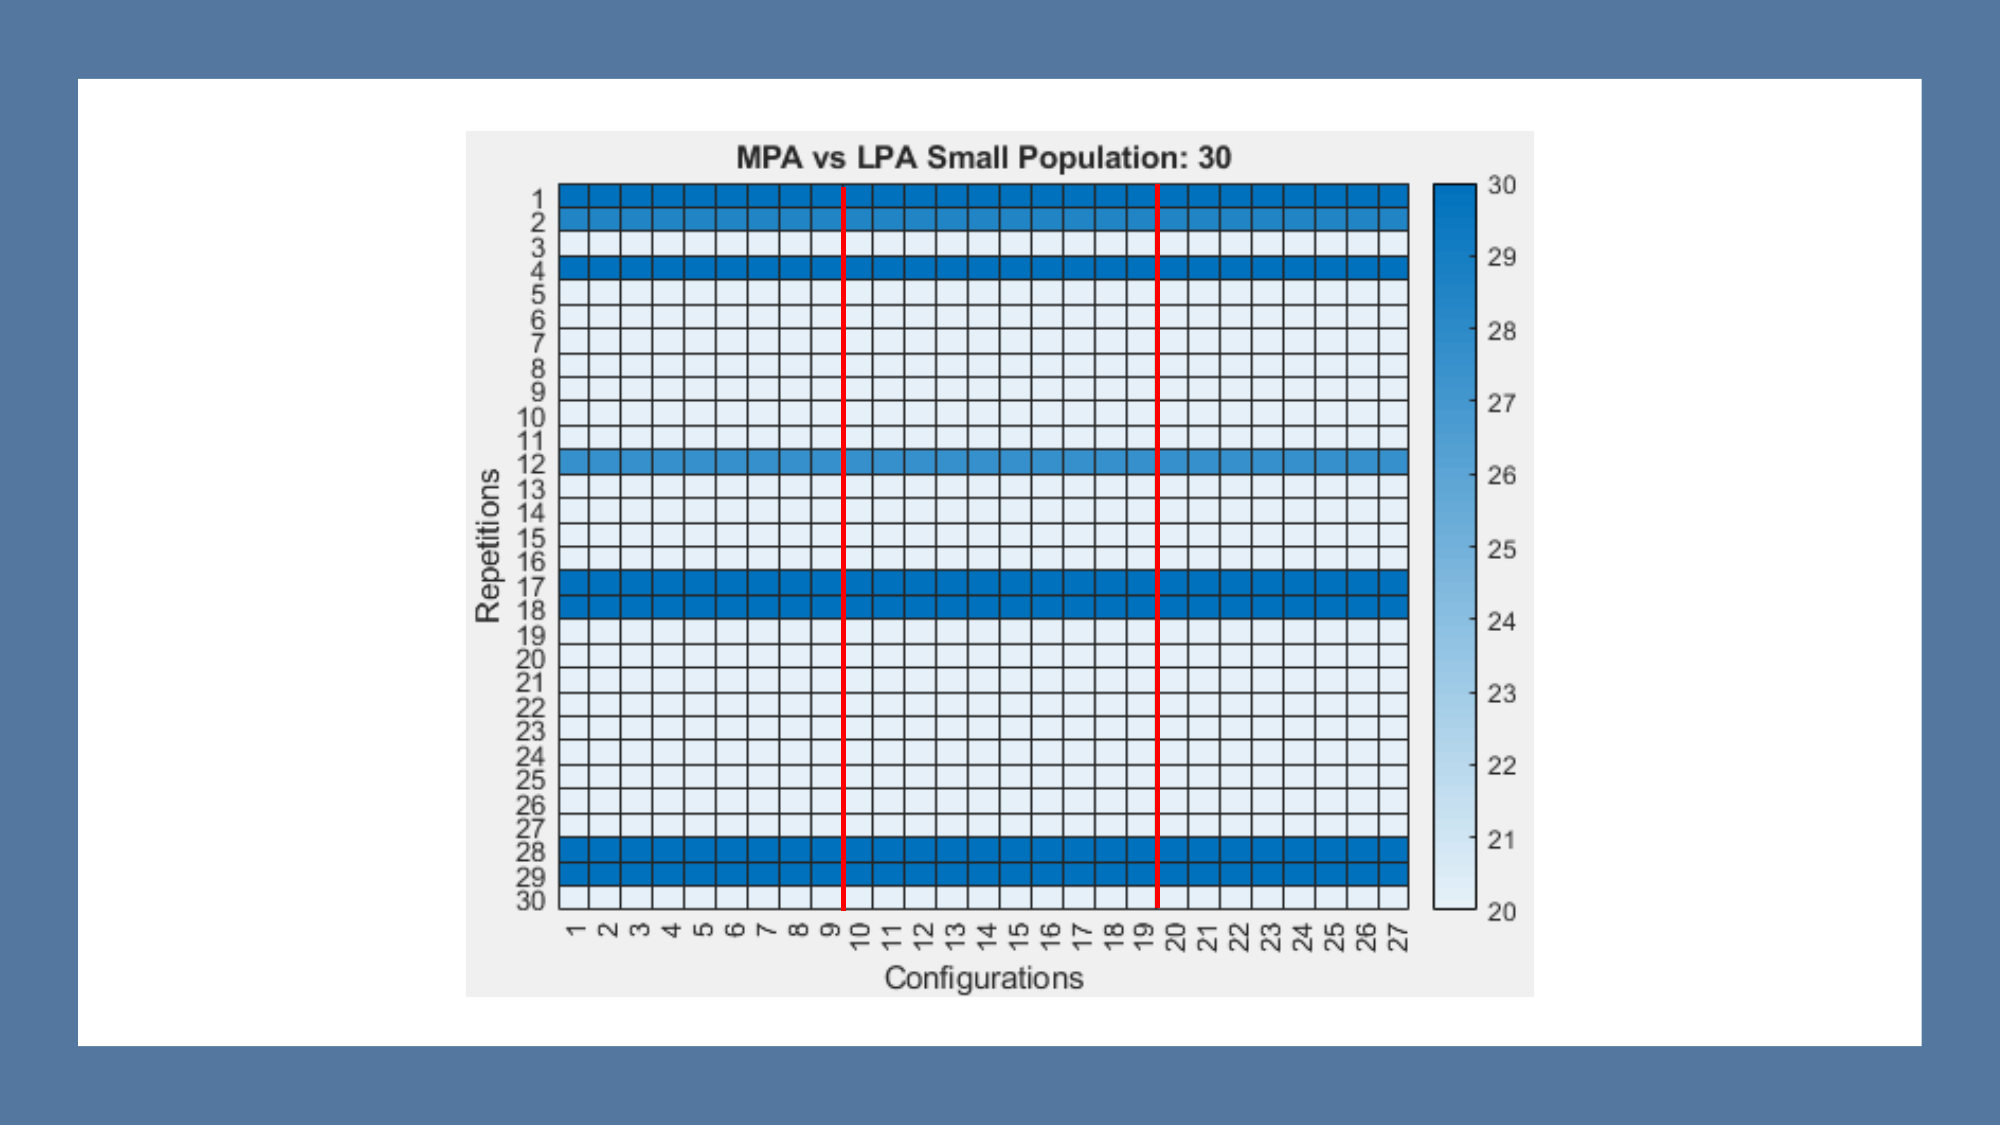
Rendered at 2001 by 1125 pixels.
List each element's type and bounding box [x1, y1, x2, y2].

list [465, 130, 1535, 997]
text_box [0, 0, 2000, 1125]
text_box [77, 77, 1923, 1048]
